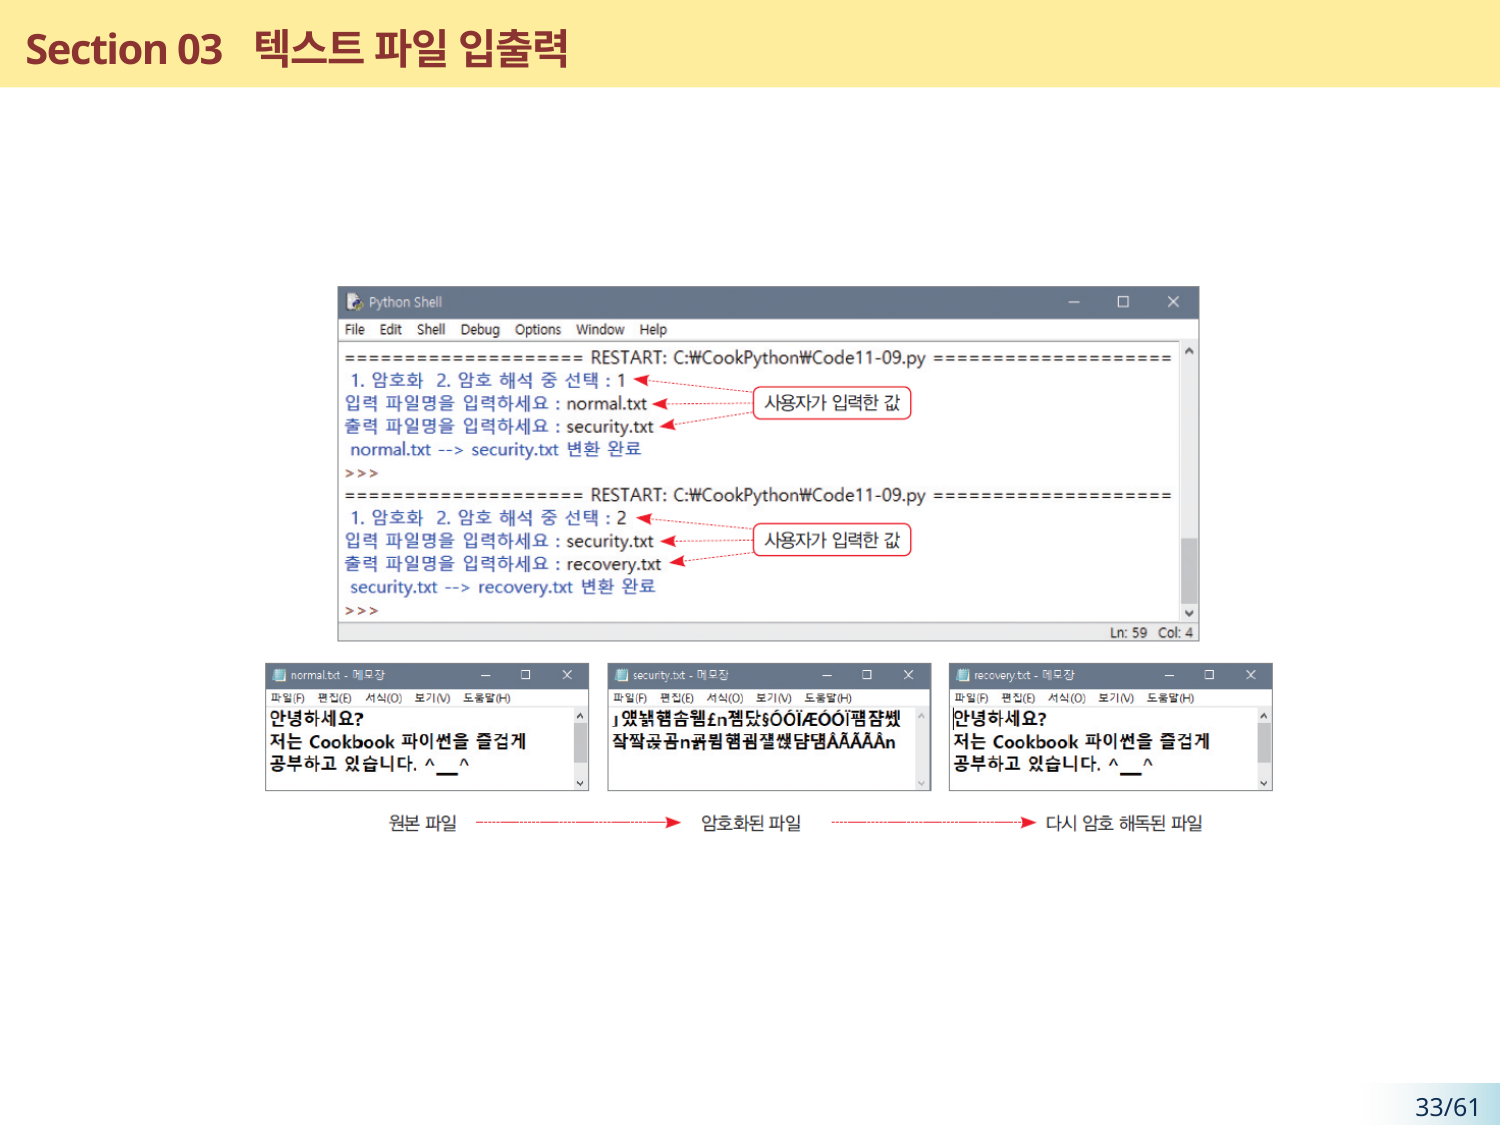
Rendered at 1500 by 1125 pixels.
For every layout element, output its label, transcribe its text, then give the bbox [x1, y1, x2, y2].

picture [256, 279, 1280, 839]
title Section 03 텍스트 파일 입출력 [10, 8, 1288, 87]
